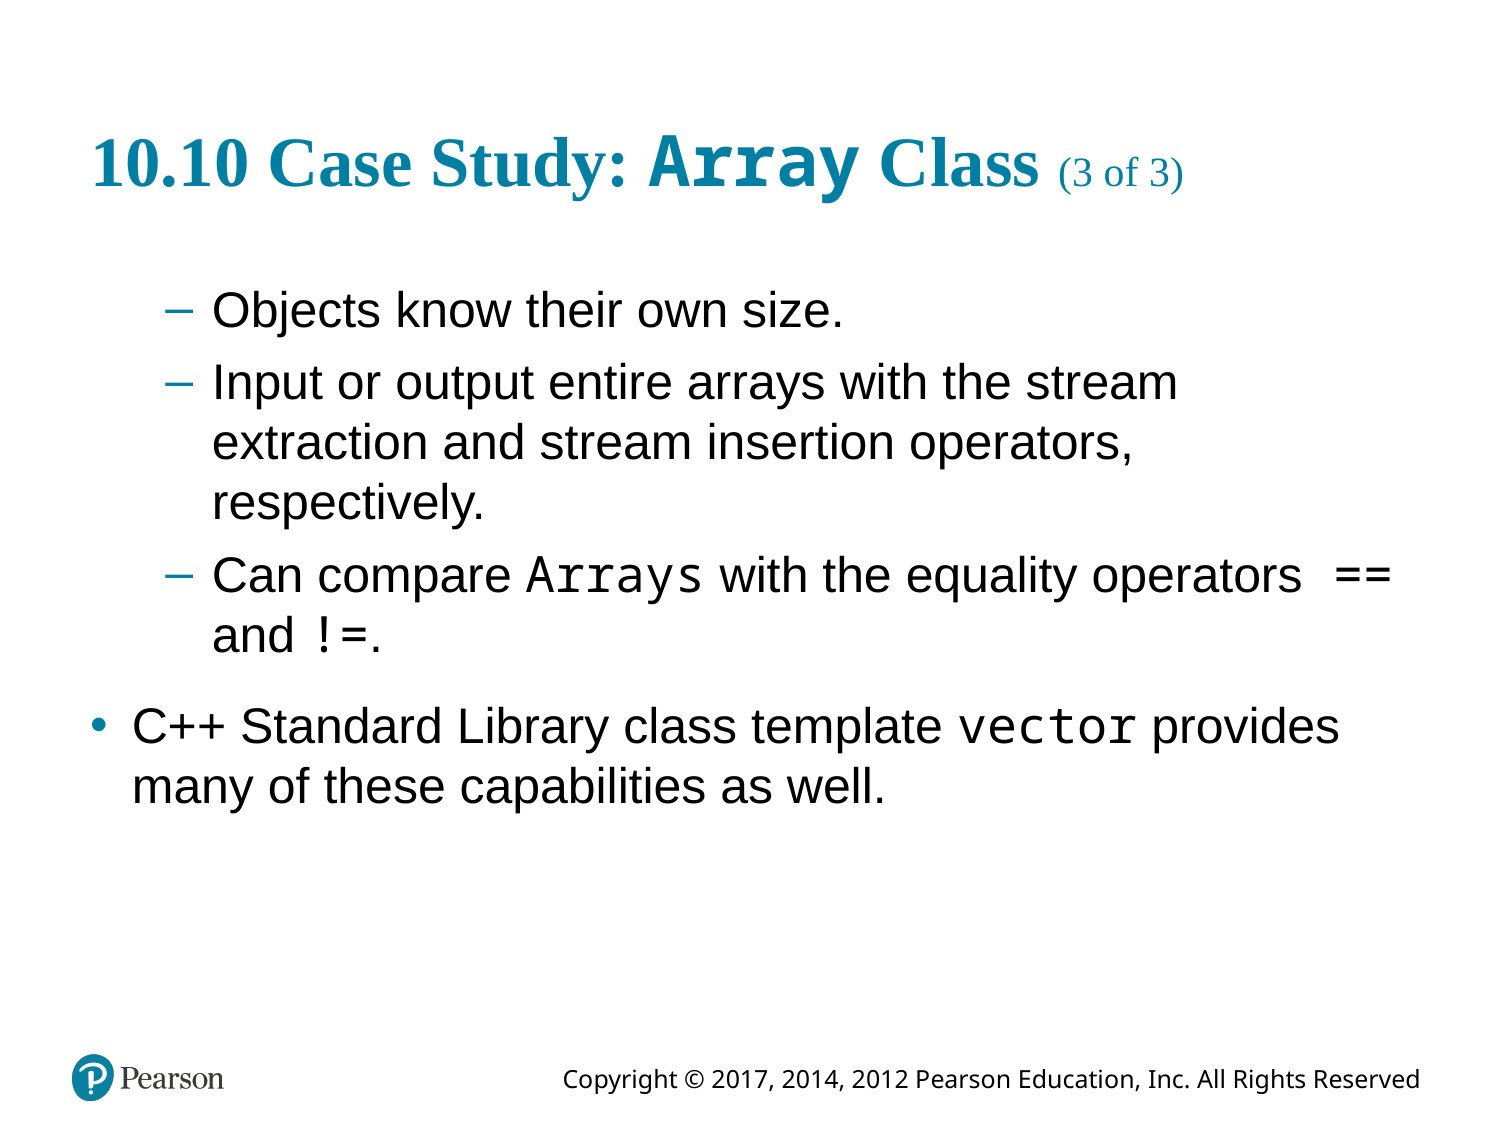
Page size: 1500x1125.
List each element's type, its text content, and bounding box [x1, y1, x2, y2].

picture [98, 1054, 224, 1101]
title 10.10 Case Study: Array Class (3 of 3) [75, 35, 1425, 216]
picture [72, 1054, 88, 1070]
picture [80, 1063, 106, 1088]
picture [72, 1087, 83, 1101]
list Objects know their own size. Input or output entire arrays with the stream extraction and stream insertion operators, respectively. Can compare Arrays with the equality operators == and !=. C++ Standard Library class template vector provides many of these capabilities as well. [75, 262, 1425, 1005]
